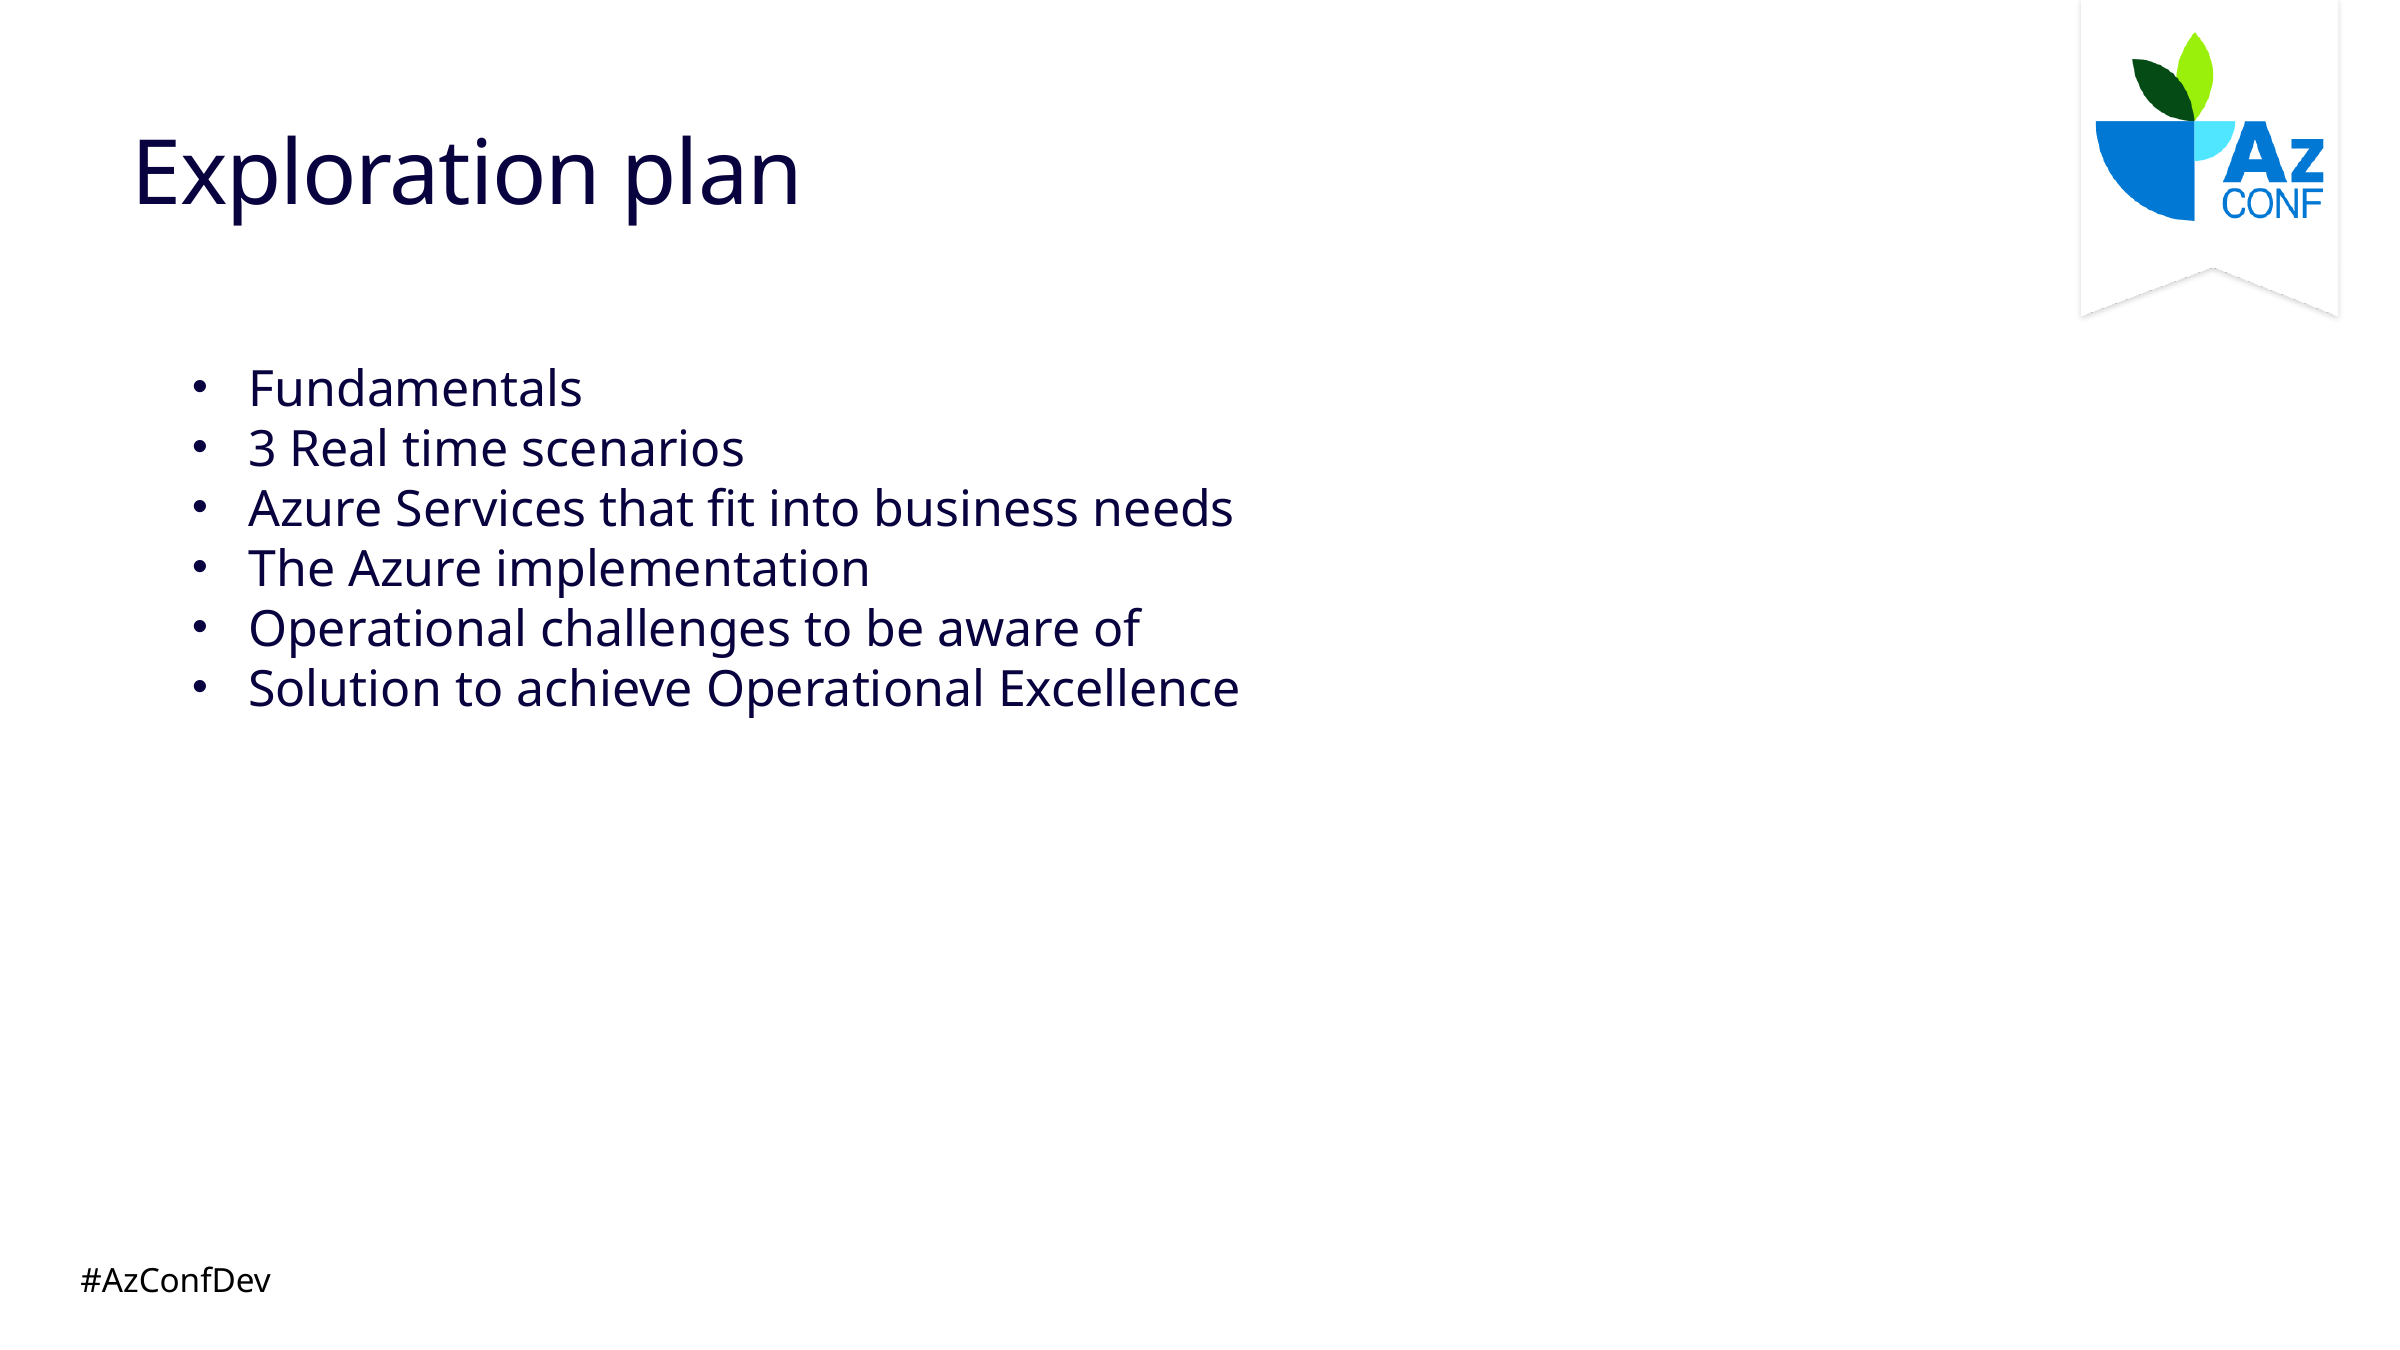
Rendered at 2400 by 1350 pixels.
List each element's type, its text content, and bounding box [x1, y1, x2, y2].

list Fundamentals 3 Real time scenarios Azure Services that fit into business needs The Azure implementation Operational challenges to be aware of Solution to achieve Operational Excellence [192, 356, 1993, 720]
title Exploration plan [131, 27, 898, 224]
picture [2073, 0, 2346, 326]
